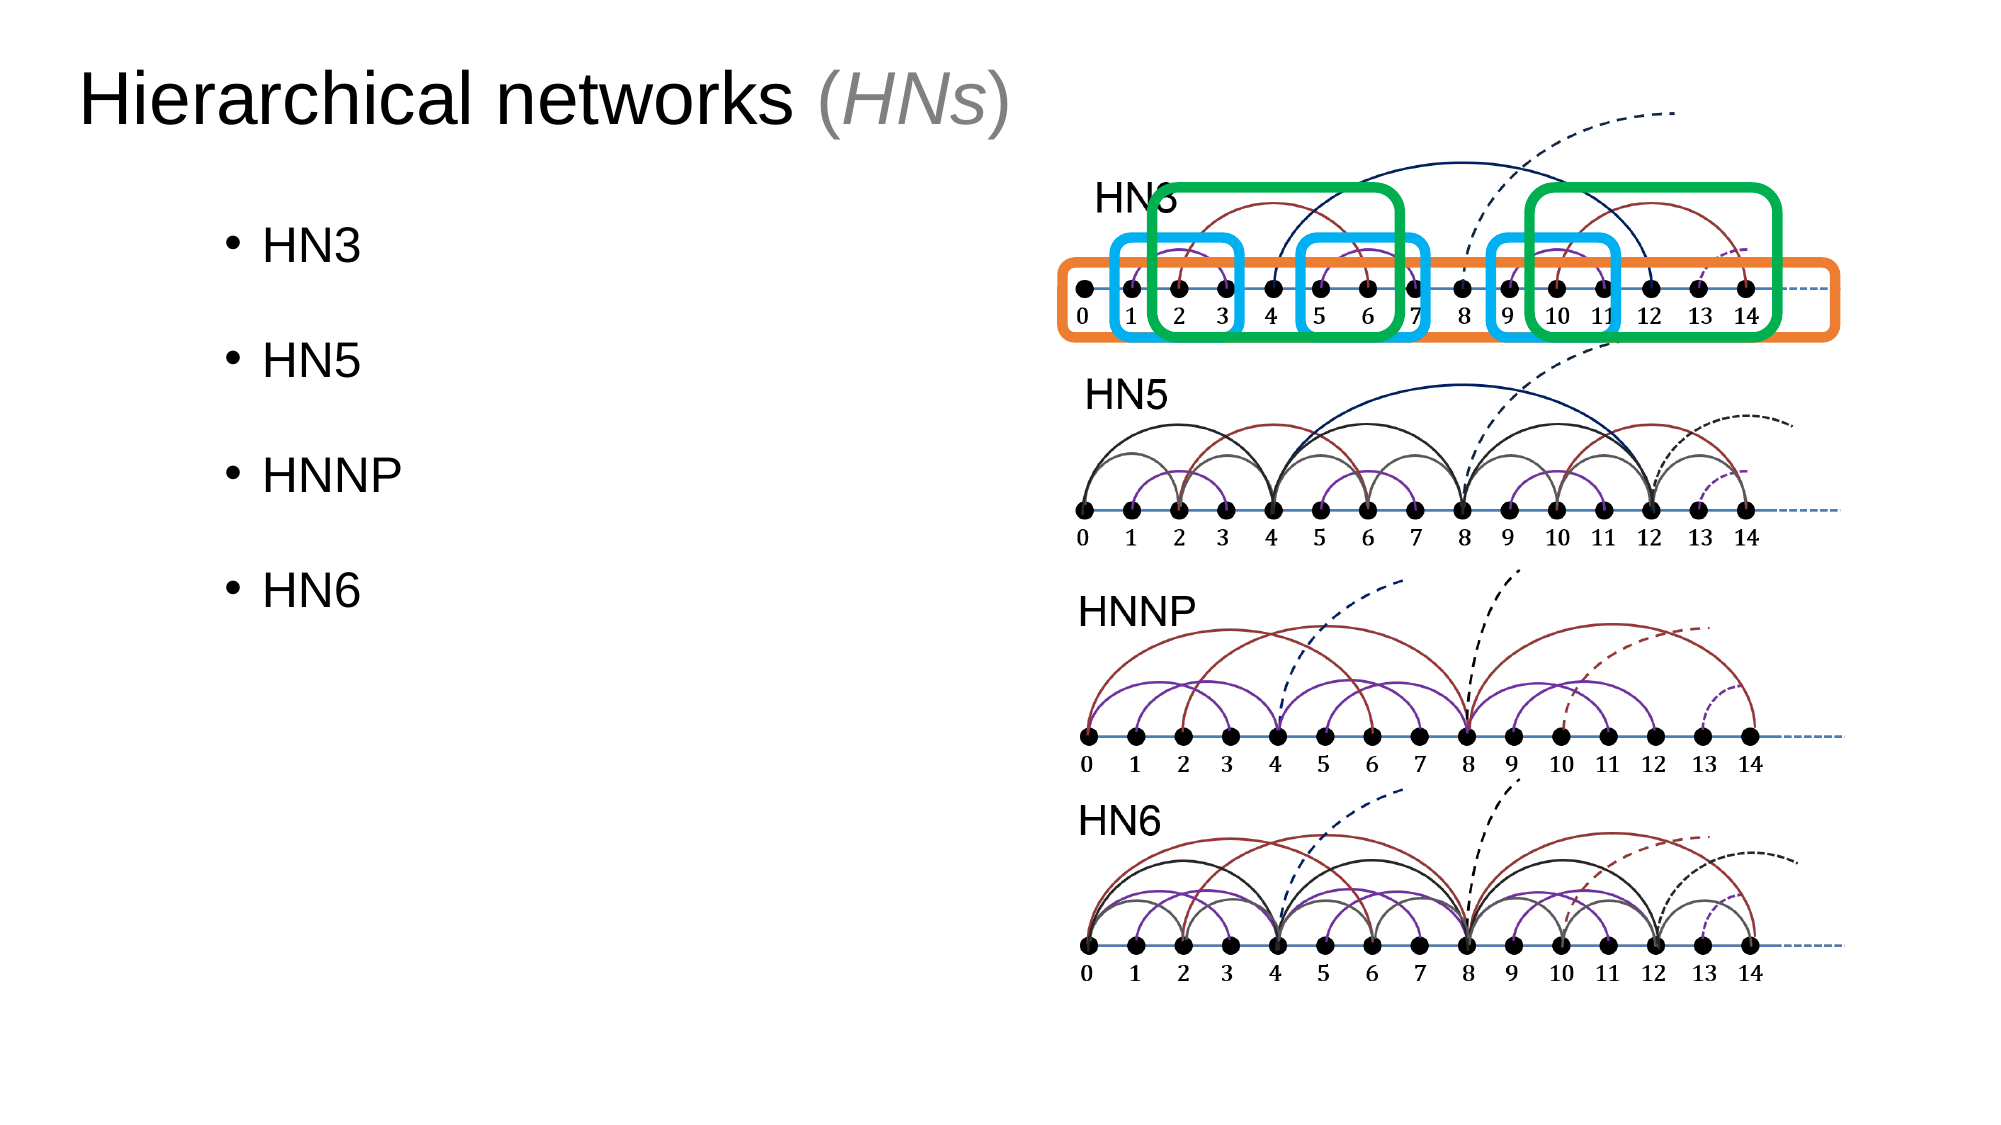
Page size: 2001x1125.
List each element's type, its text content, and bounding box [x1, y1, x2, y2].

list HN3 HN5 HNNP HN6 [209, 174, 1516, 1125]
title Hierarchical networks (HNs) [63, 24, 1226, 175]
picture [1052, 112, 1846, 1001]
